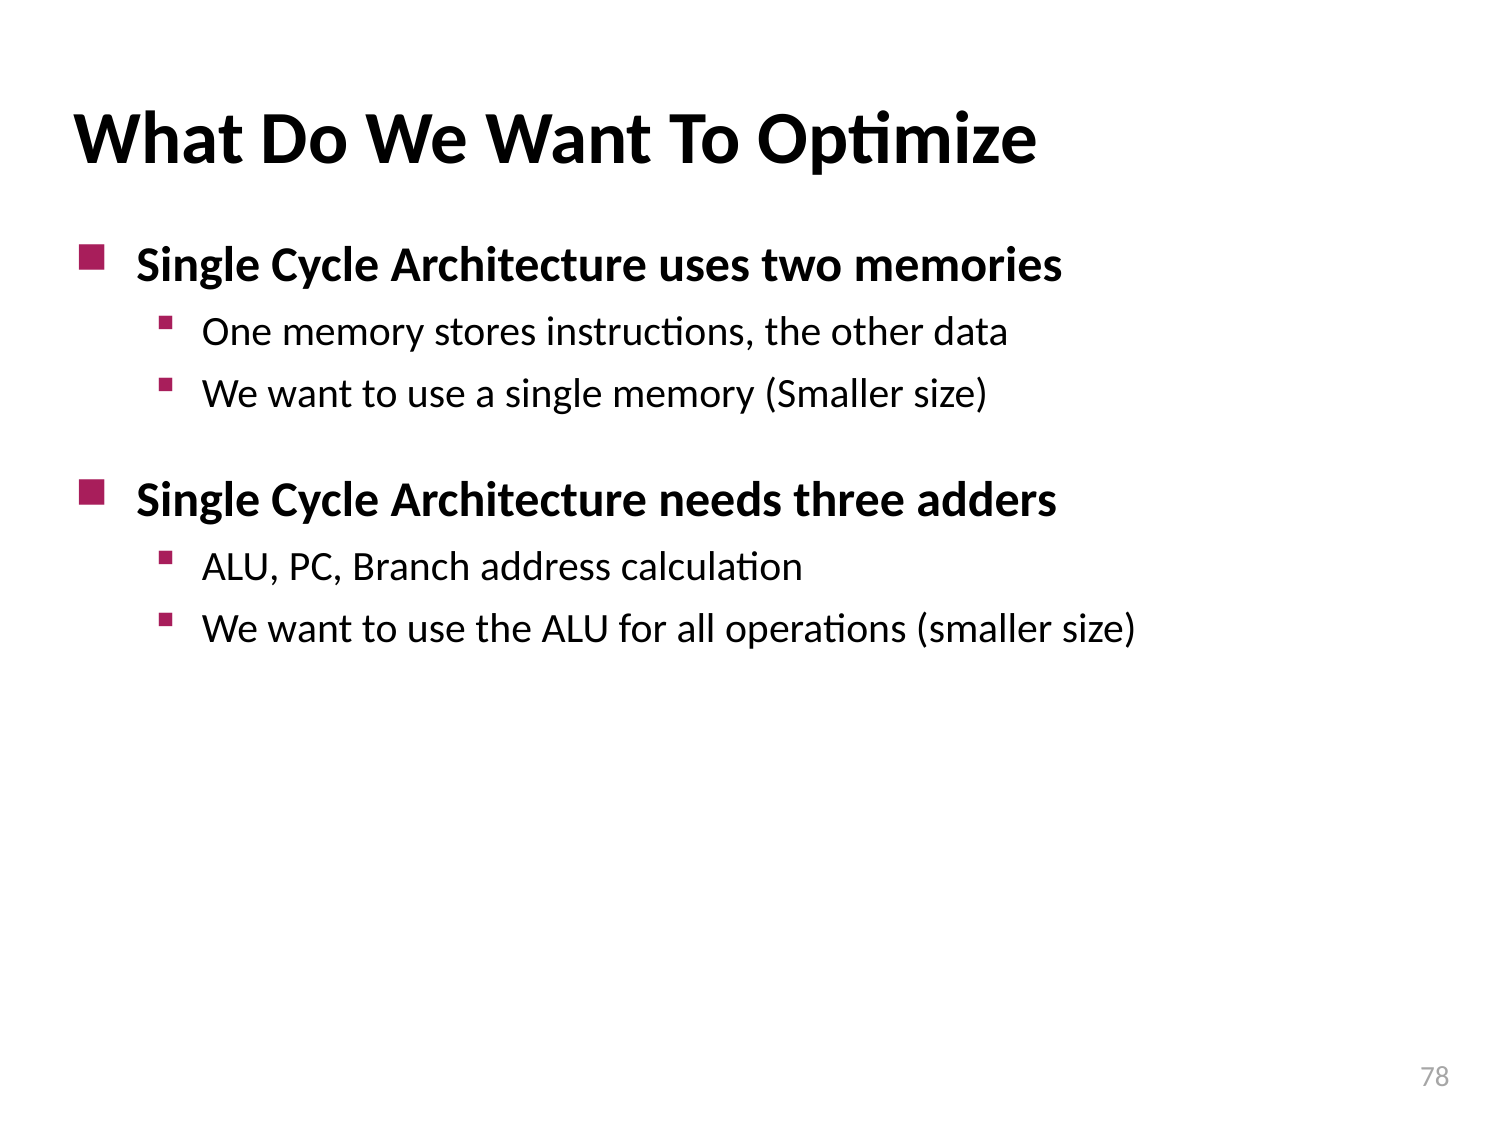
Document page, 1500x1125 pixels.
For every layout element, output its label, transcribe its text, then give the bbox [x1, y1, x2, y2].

list Single Cycle Architecture uses two memories One memory stores instructions, the other data We want to use a single memory (Smaller size) Single Cycle Architecture needs three adders ALU, PC, Branch address calculation We want to use the ALU for all operations (smaller size) [65, 223, 1361, 1040]
title What Do We Want To Optimize [58, 71, 1304, 197]
